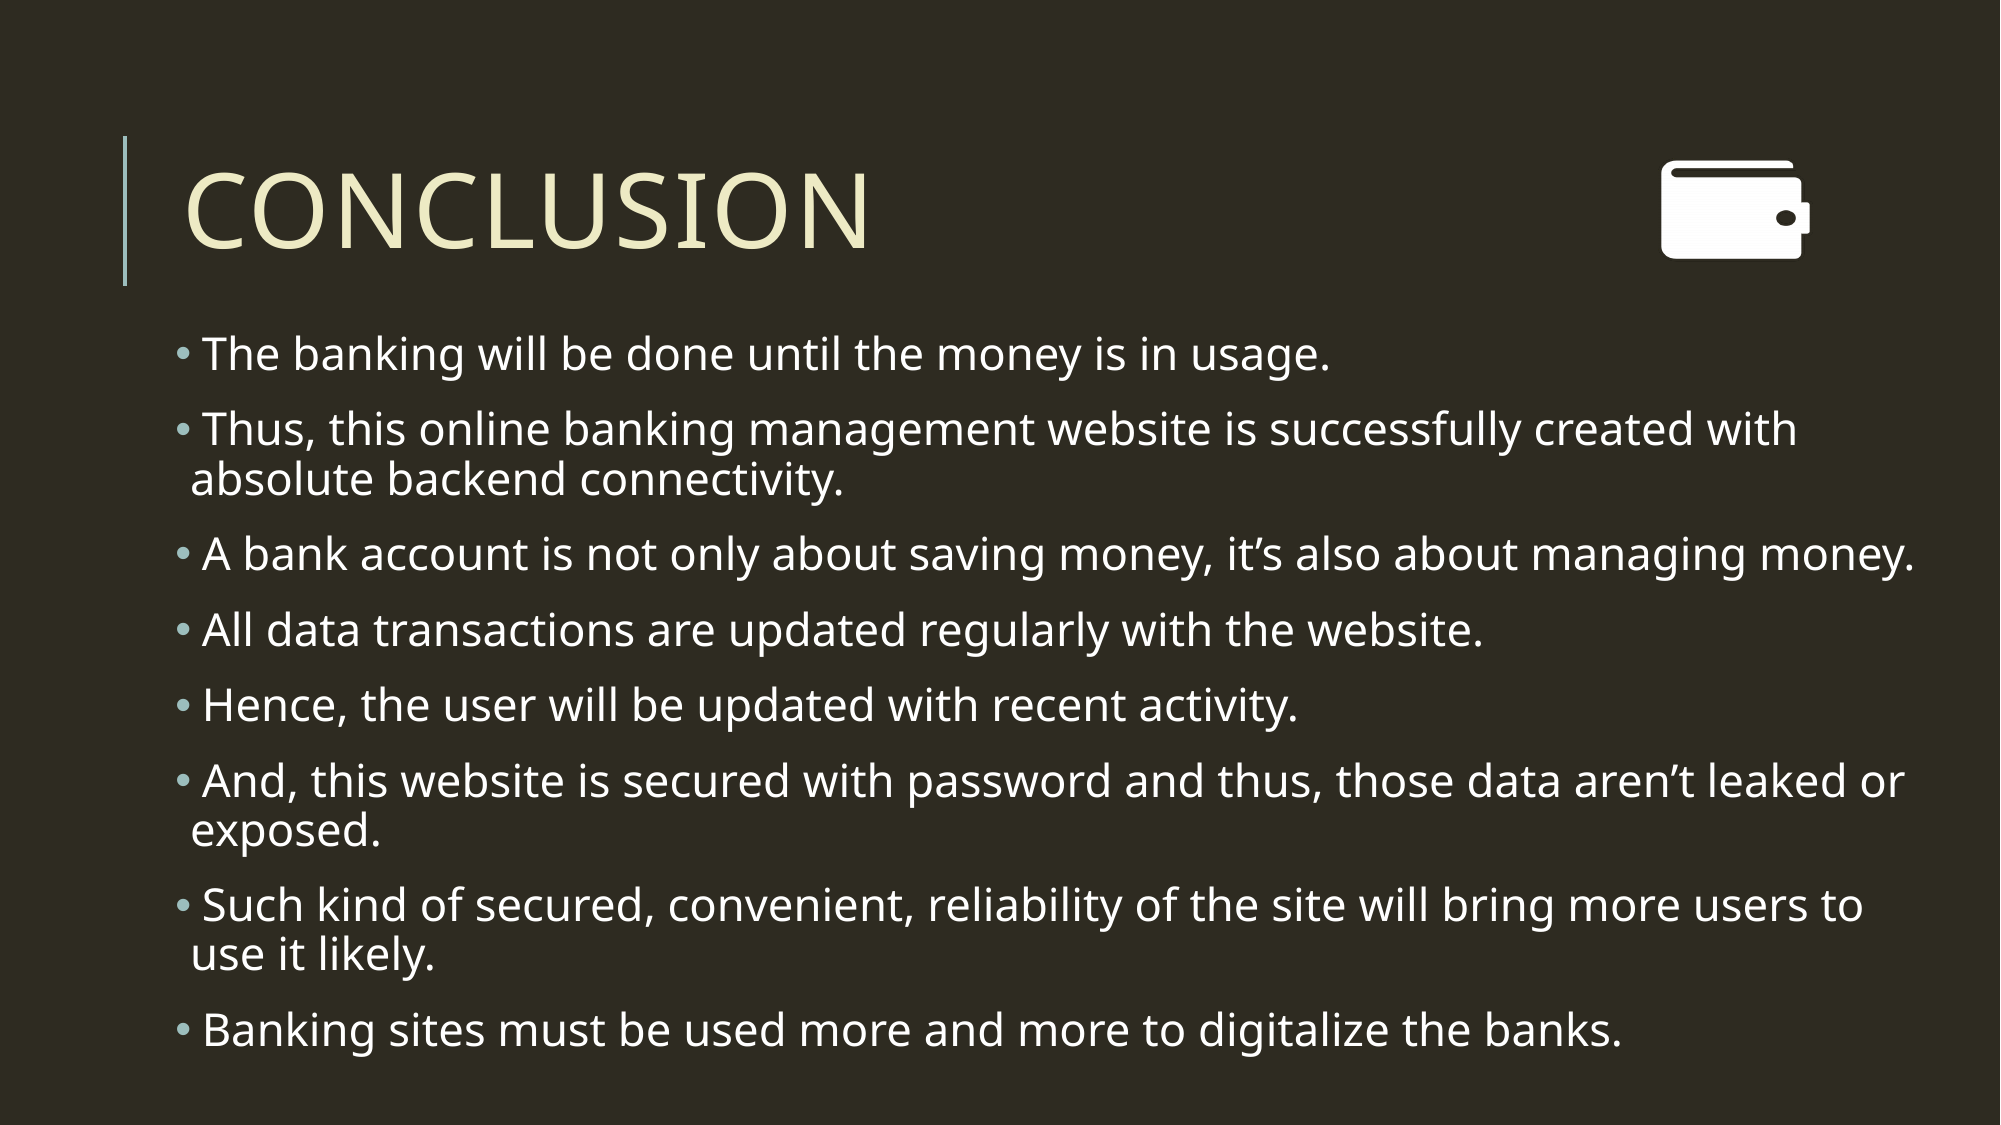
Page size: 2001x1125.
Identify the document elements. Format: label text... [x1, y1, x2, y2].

list The banking will be done until the money is in usage. Thus, this online banking management website is successfully created with absolute backend connectivity. A bank account is not only about saving money, it’s also about managing money. All data transactions are updated regularly with the website. Hence, the user will be updated with recent activity. And, this website is secured with password and thus, those data aren’t leaked or exposed. Such kind of secured, convenient, reliability of the site will bring more users to use it likely. Banking sites must be used more and more to digitalize the banks. [168, 323, 1952, 1065]
title CONCLUSION [168, 96, 1763, 323]
picture [1629, 129, 1833, 290]
